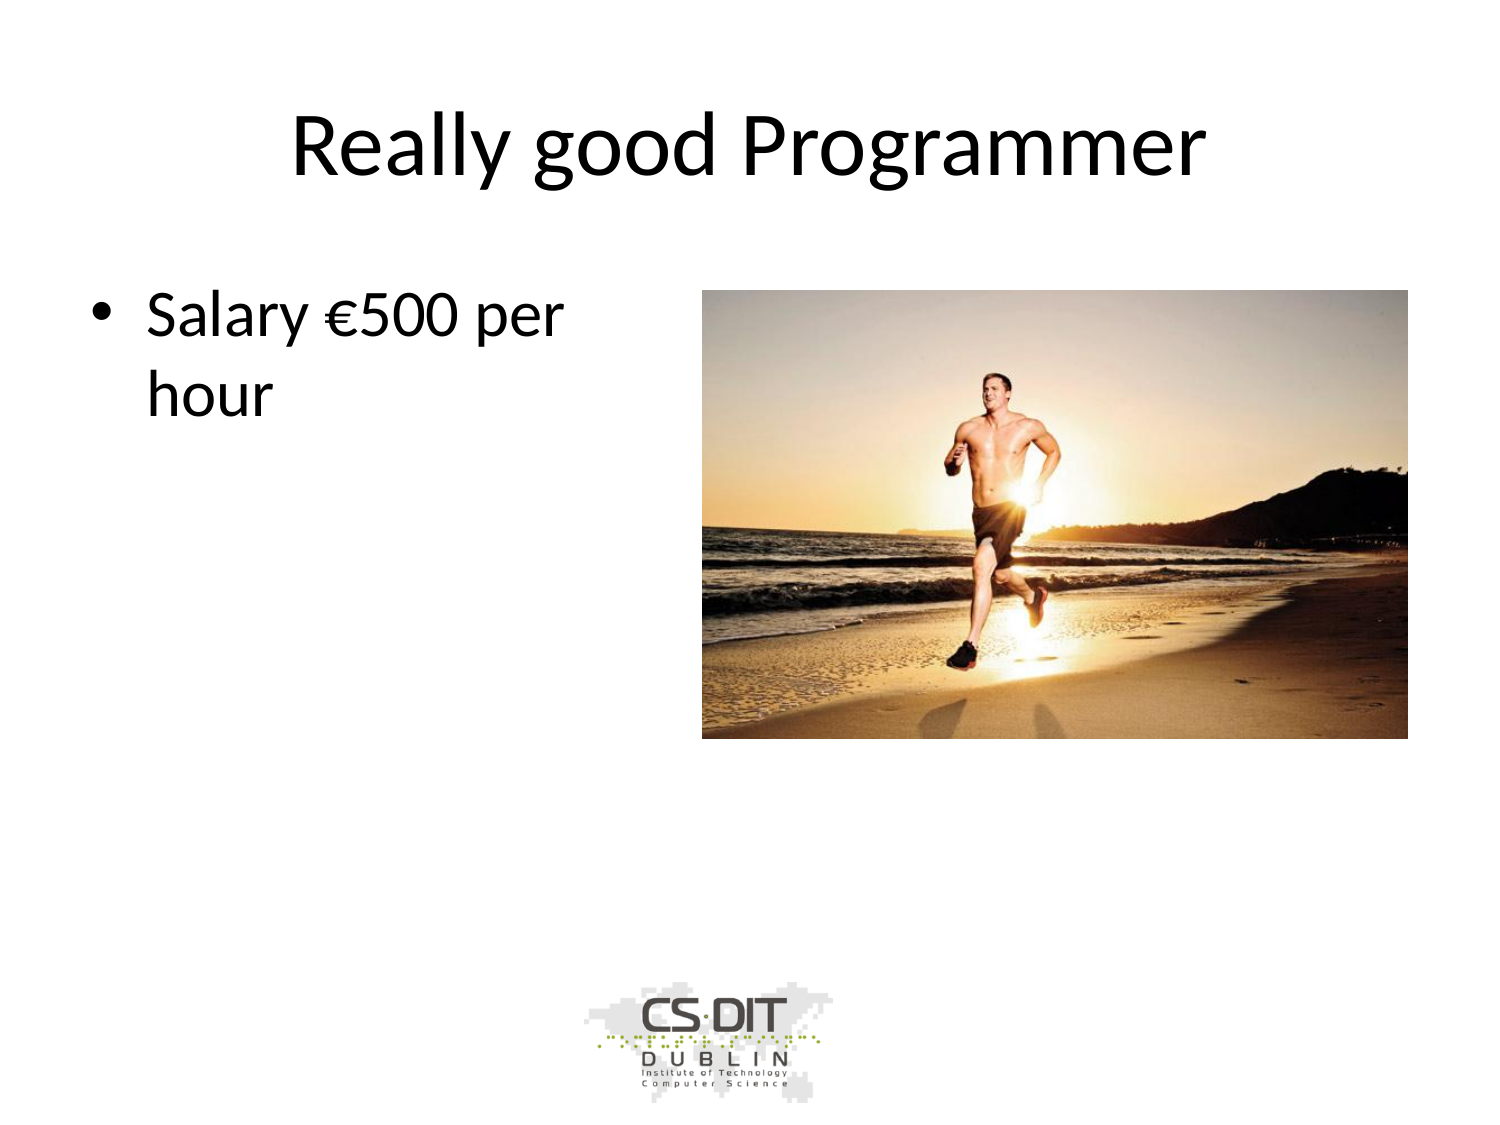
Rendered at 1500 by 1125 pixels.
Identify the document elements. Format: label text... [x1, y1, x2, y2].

picture [584, 982, 833, 1103]
title Really good Programmer [75, 45, 1425, 233]
picture [702, 290, 1409, 740]
list Salary €500 per hour [75, 262, 632, 1005]
